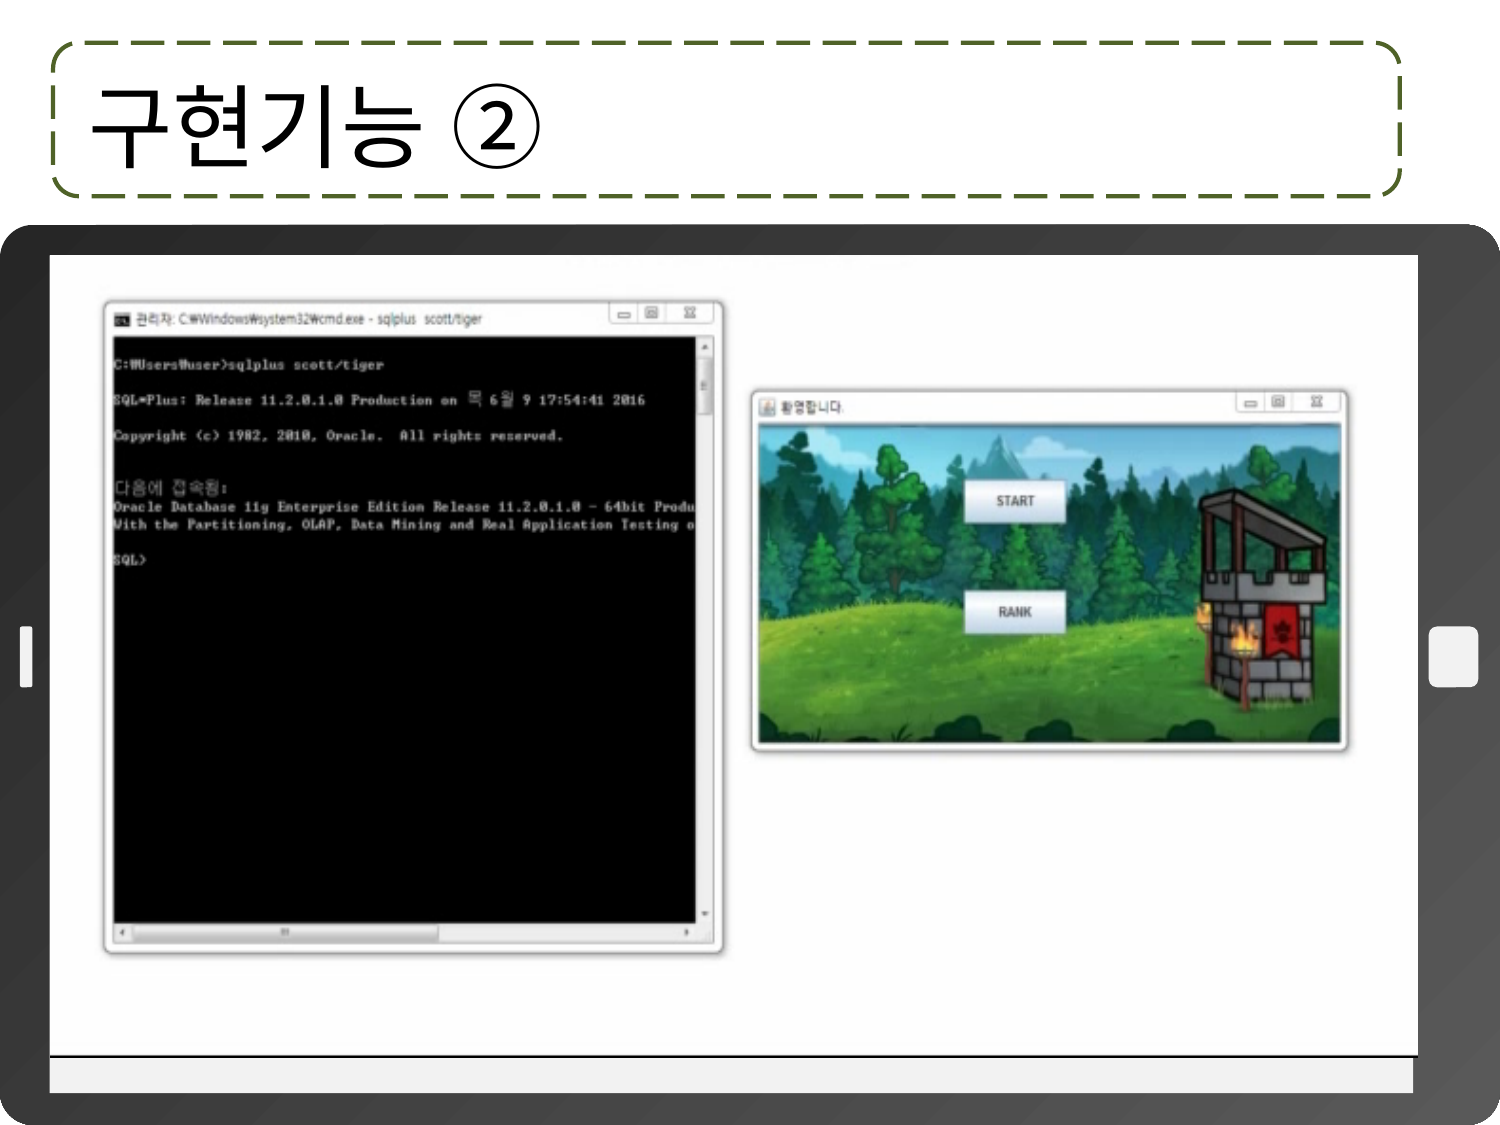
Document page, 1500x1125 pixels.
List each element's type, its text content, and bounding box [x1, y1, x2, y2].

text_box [0, 224, 1500, 1125]
text_box 구현기능 ② [73, 30, 1424, 219]
text_box [50, 40, 1402, 199]
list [49, 254, 1419, 1060]
